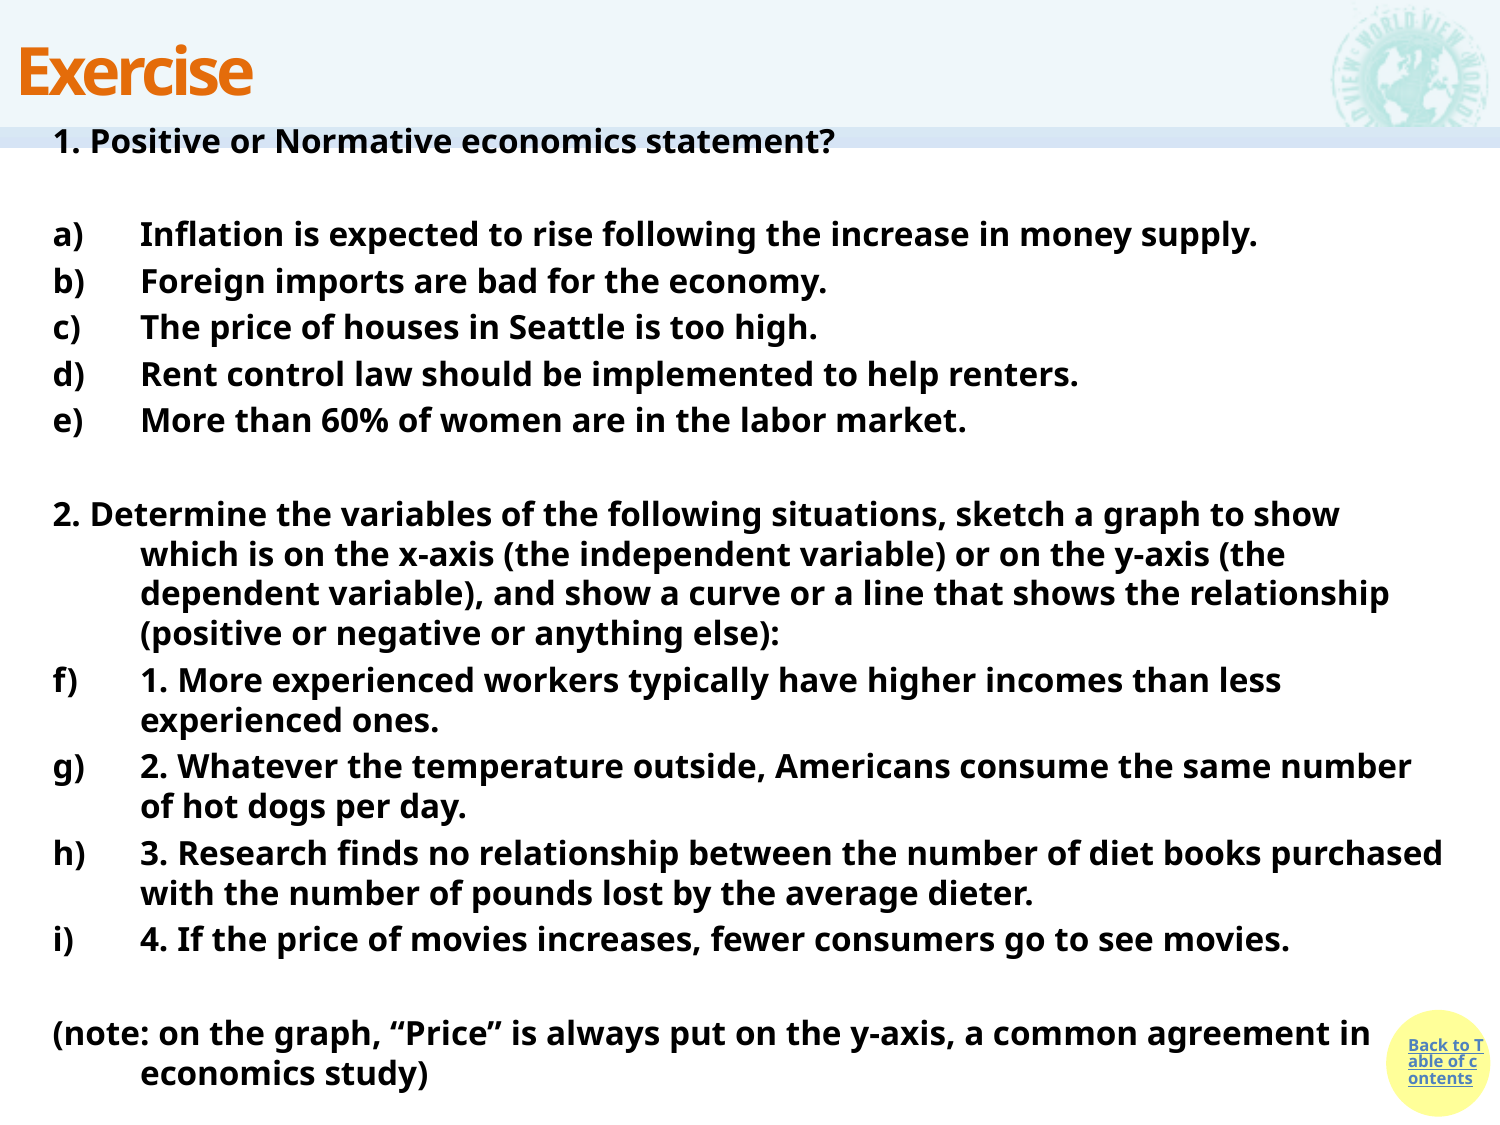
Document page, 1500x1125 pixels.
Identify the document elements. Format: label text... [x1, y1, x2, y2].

list 1. Positive or Normative economics statement? Inflation is expected to rise following the increase in money supply. Foreign imports are bad for the economy. The price of houses in Seattle is too high. Rent control law should be implemented to help renters. More than 60% of women are in the labor market. 2. Determine the variables of the following situations, sketch a graph to show which is on the x-axis (the independent variable) or on the y-axis (the dependent variable), and show a curve or a line that shows the relationship (positive or negative or anything else): 1. More experienced workers typically have higher incomes than less experienced ones. 2. Whatever the temperature outside, Americans consume the same number of hot dogs per day. 3. Research finds no relationship between the number of diet books purchased with the number of pounds lost by the average dieter. 4. If the price of movies increases, fewer consumers go to see movies. (note: on the graph, “Price” is always put on the y-axis, a common agreement in economics study) [37, 112, 1463, 1125]
title Exercise [0, 0, 1500, 138]
